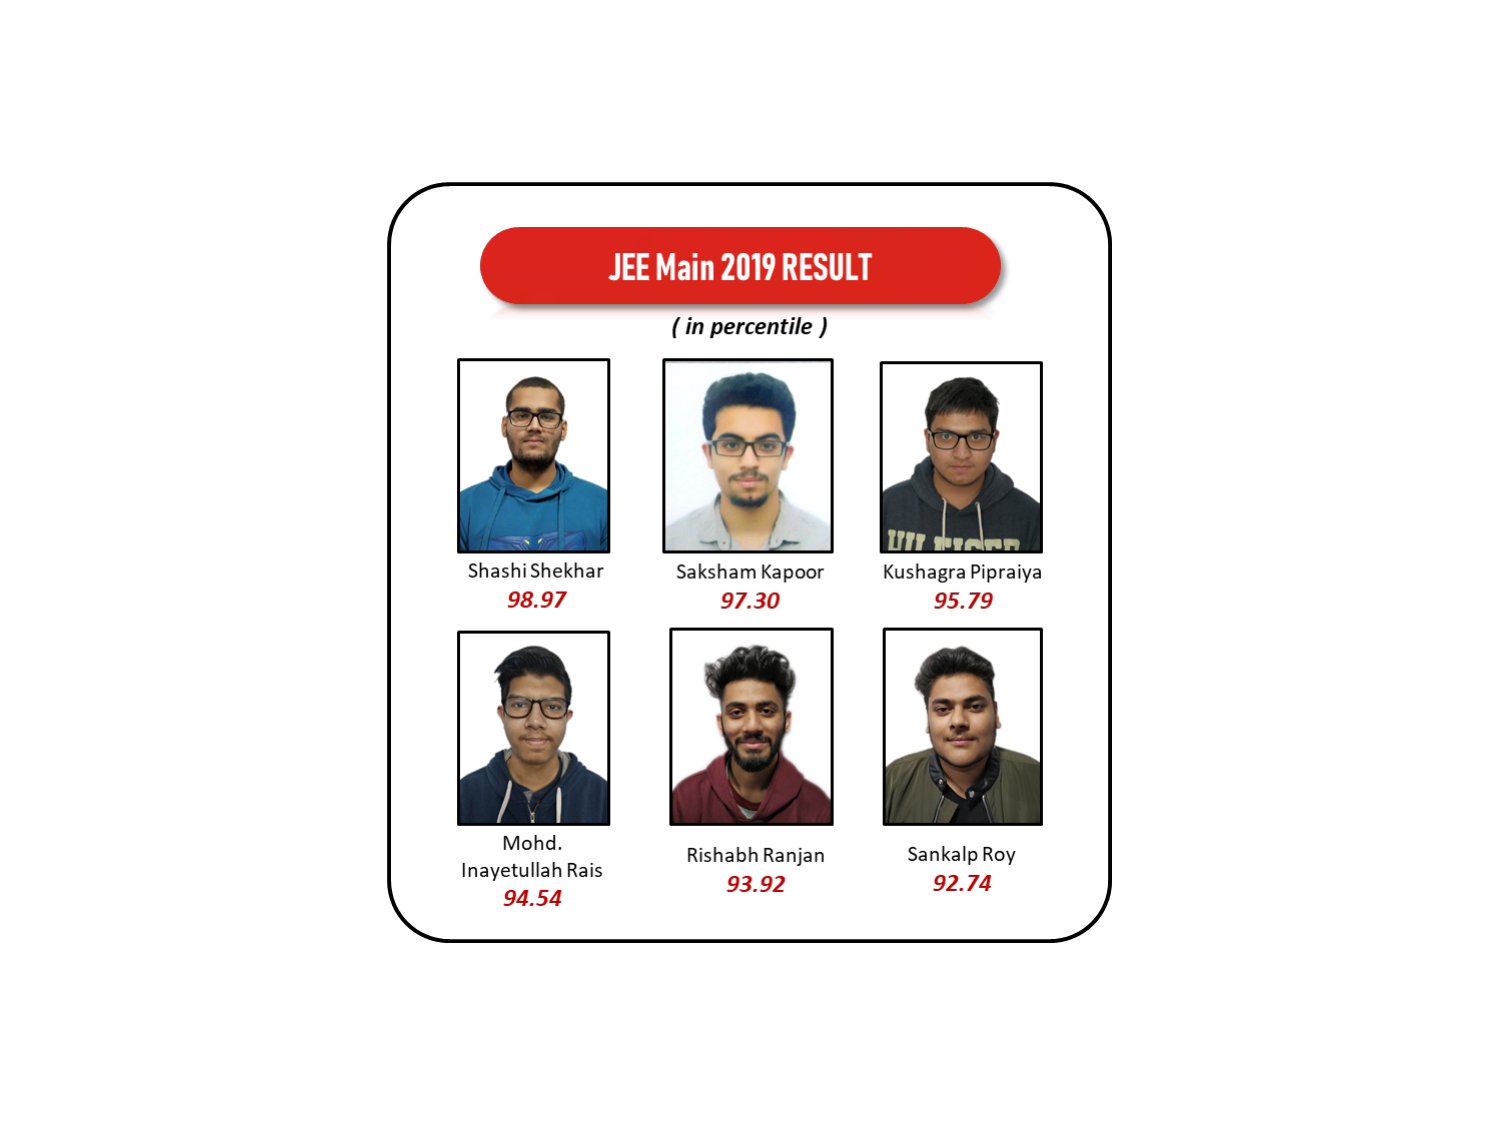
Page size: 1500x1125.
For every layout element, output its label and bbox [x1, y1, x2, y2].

picture [387, 181, 1113, 943]
